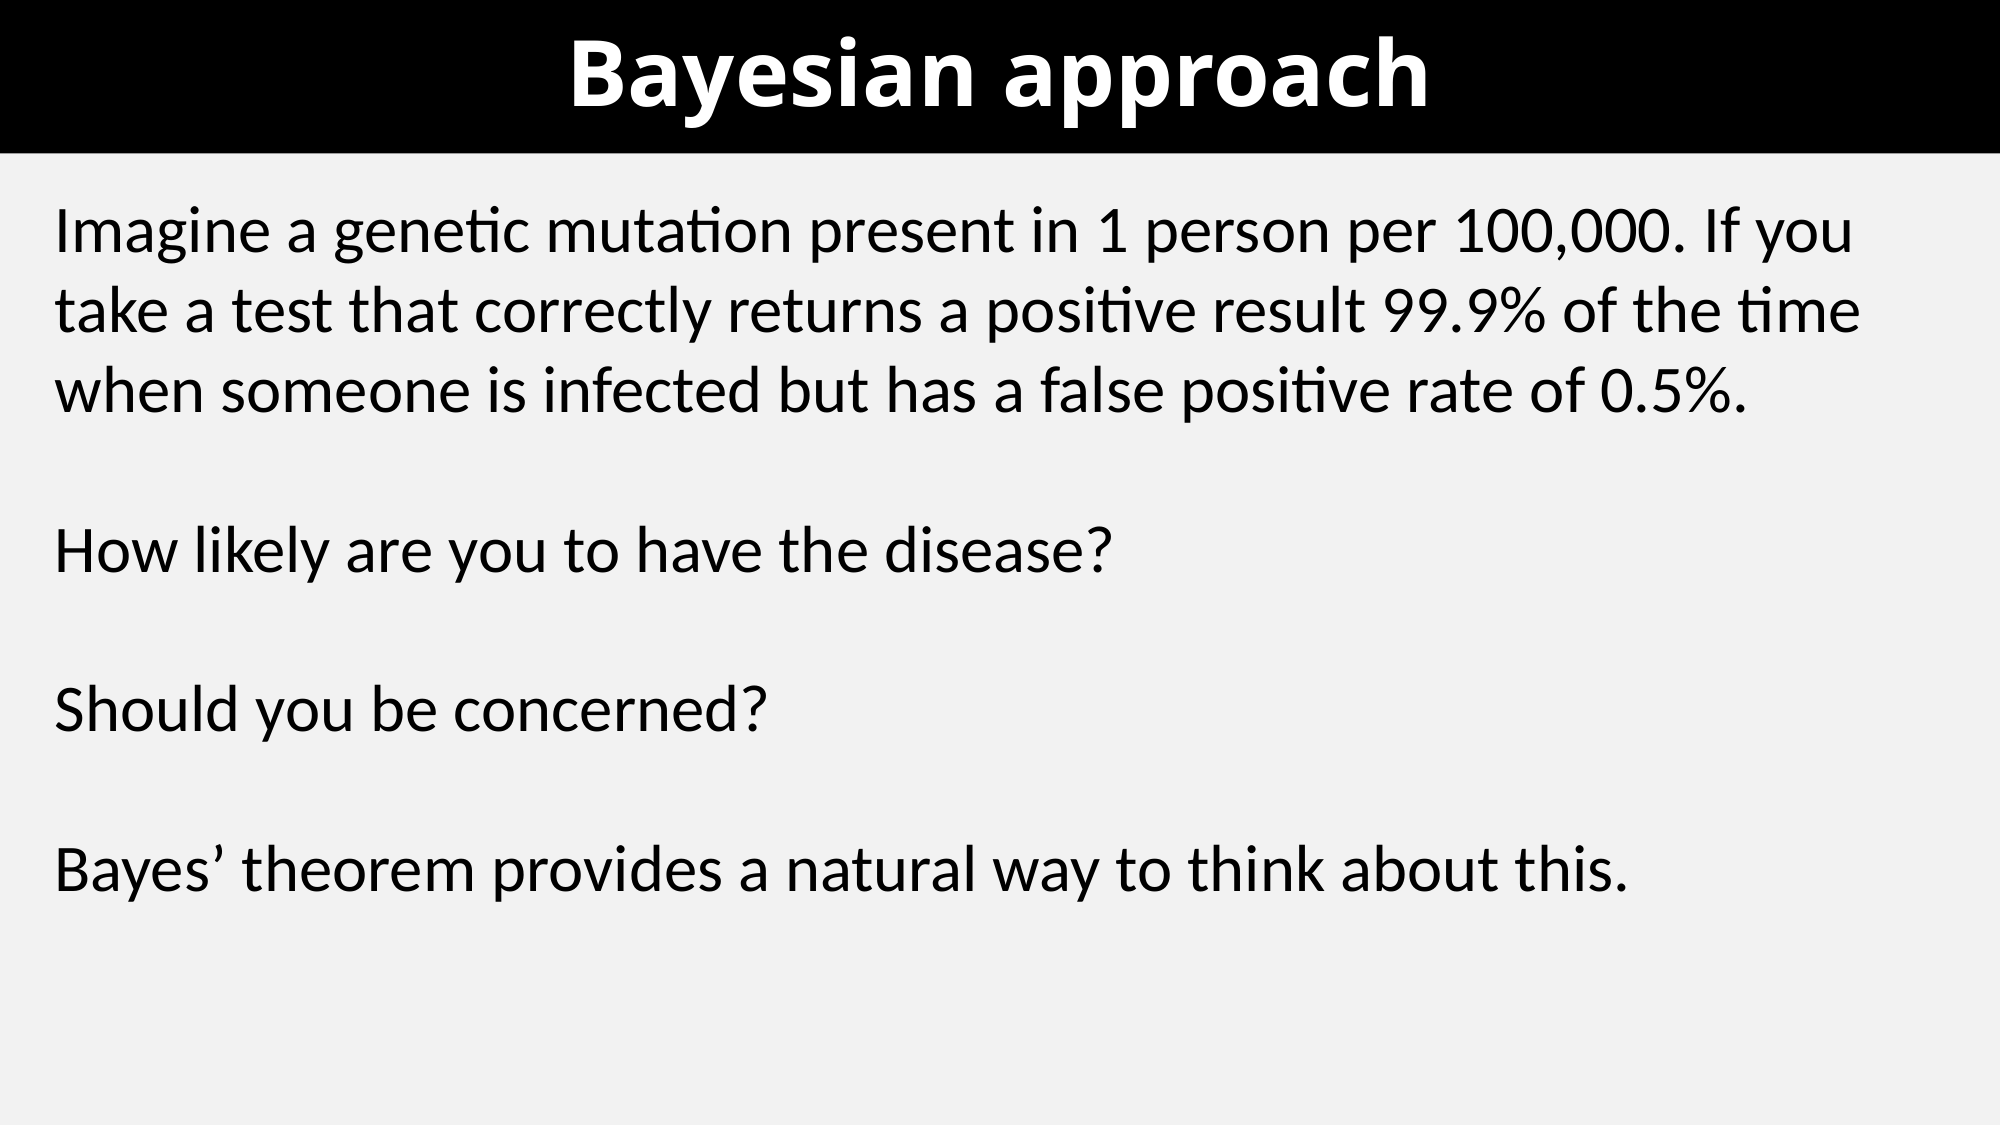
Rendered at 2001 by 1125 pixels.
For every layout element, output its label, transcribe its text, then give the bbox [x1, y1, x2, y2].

text_box Imagine a genetic mutation present in 1 person per 100,000. If you take a test that correctly returns a positive result 99.9% of the time when someone is infected but has a false positive rate of 0.5%. How likely are you to have the disease? Should you be concerned? Bayes’ theorem provides a natural way to think about this. [39, 178, 1930, 913]
title Bayesian approach [0, 0, 2000, 154]
